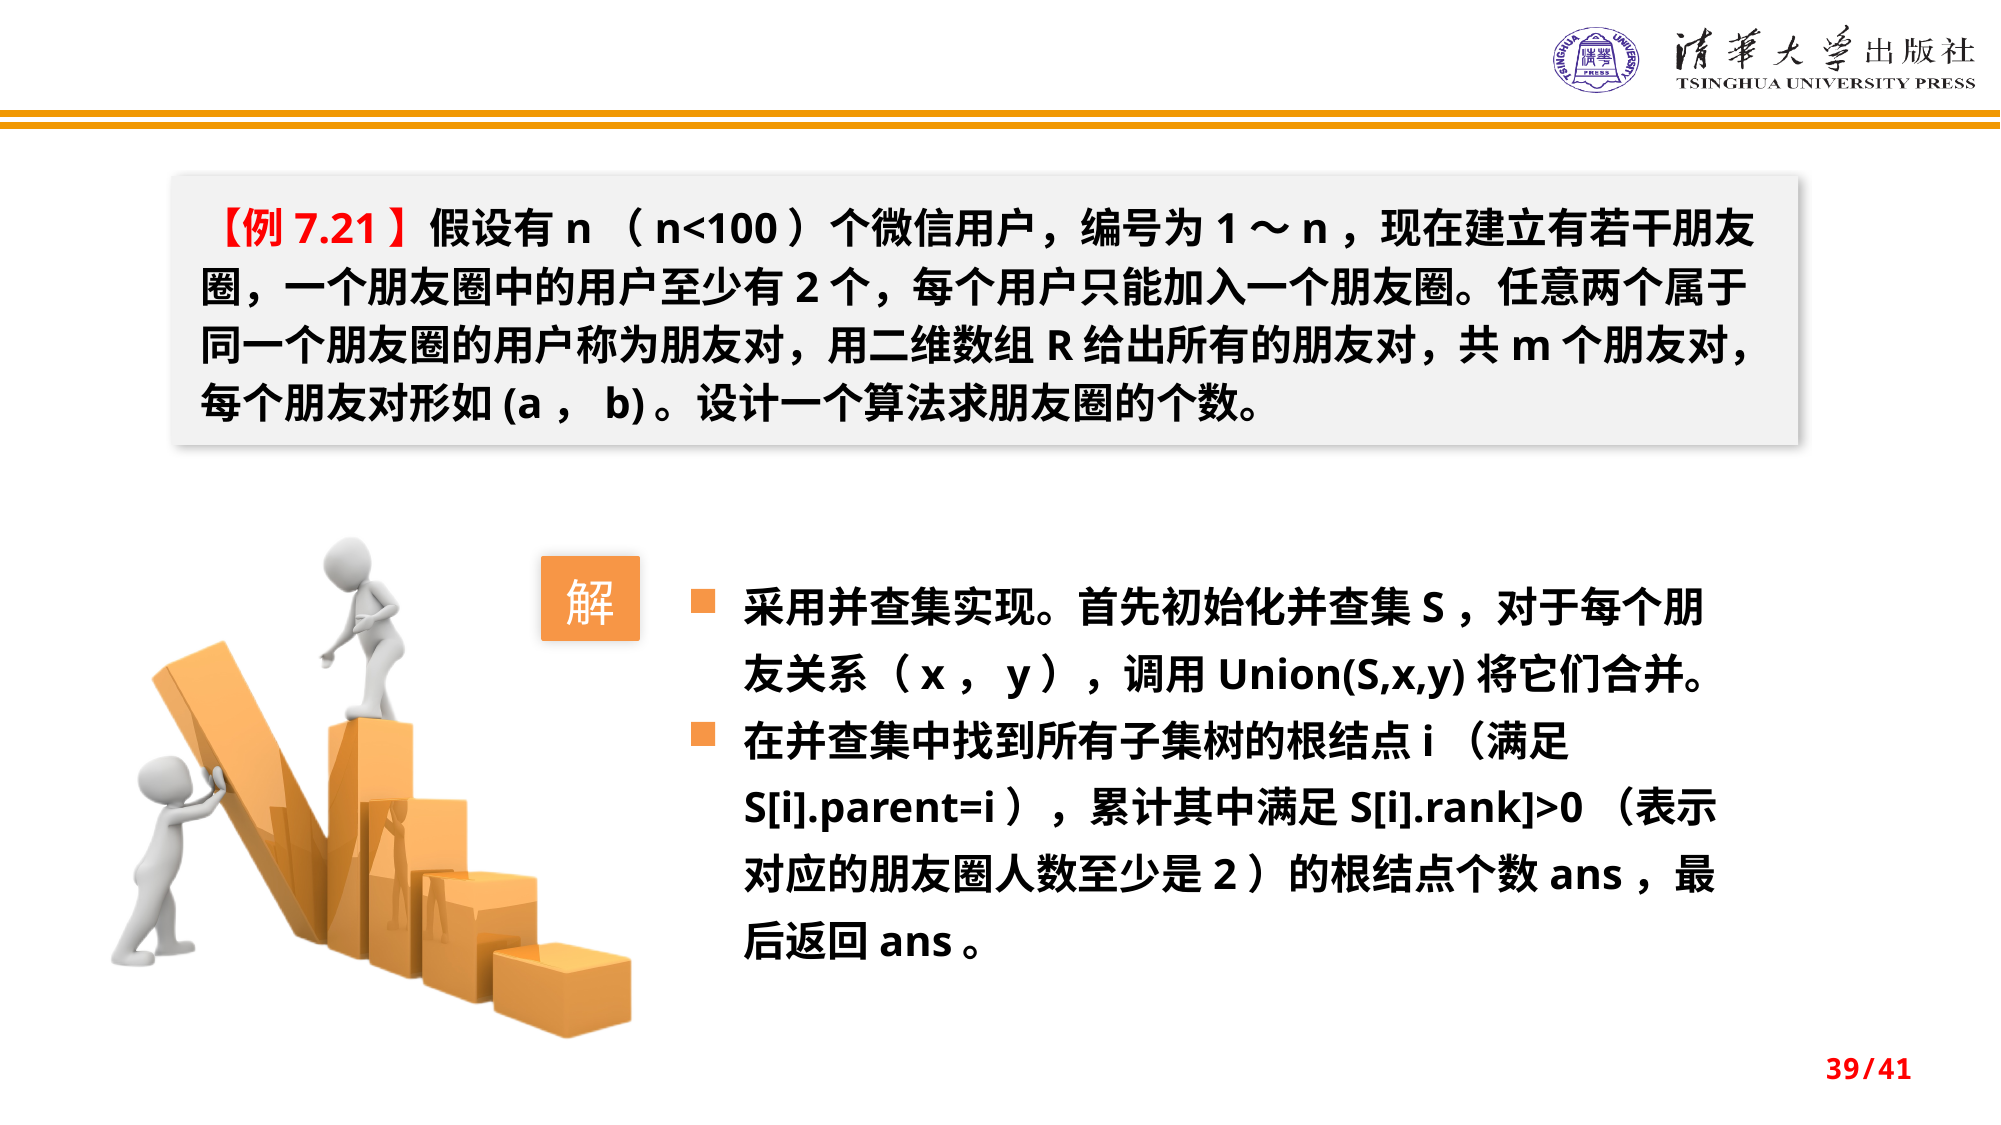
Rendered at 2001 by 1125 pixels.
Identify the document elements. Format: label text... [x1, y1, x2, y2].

text_box 采用并查集实现。首先初始化并查集S，对于每个朋友关系（x，y），调用Union(S,x,y)将它们合并。 在并查集中找到所有子集树的根结点i（满足S[i].parent=i），累计其中满足S[i].rank]>0（表示对应的朋友圈人数至少是2）的根结点个数ans，最后返回ans。 [682, 556, 1752, 972]
picture [1504, 0, 2001, 144]
text_box 【例7.21】假设有n（n<100）个微信用户，编号为1～n，现在建立有若干朋友圈，一个朋友圈中的用户至少有2个，每个用户只能加入一个朋友圈。任意两个属于同一个朋友圈的用户称为朋友对，用二维数组R给出所有的朋友对，共m个朋友对，每个朋友对形如(a，b)。设计一个算法求朋友圈的个数。 [171, 175, 1799, 446]
picture [66, 492, 679, 1105]
